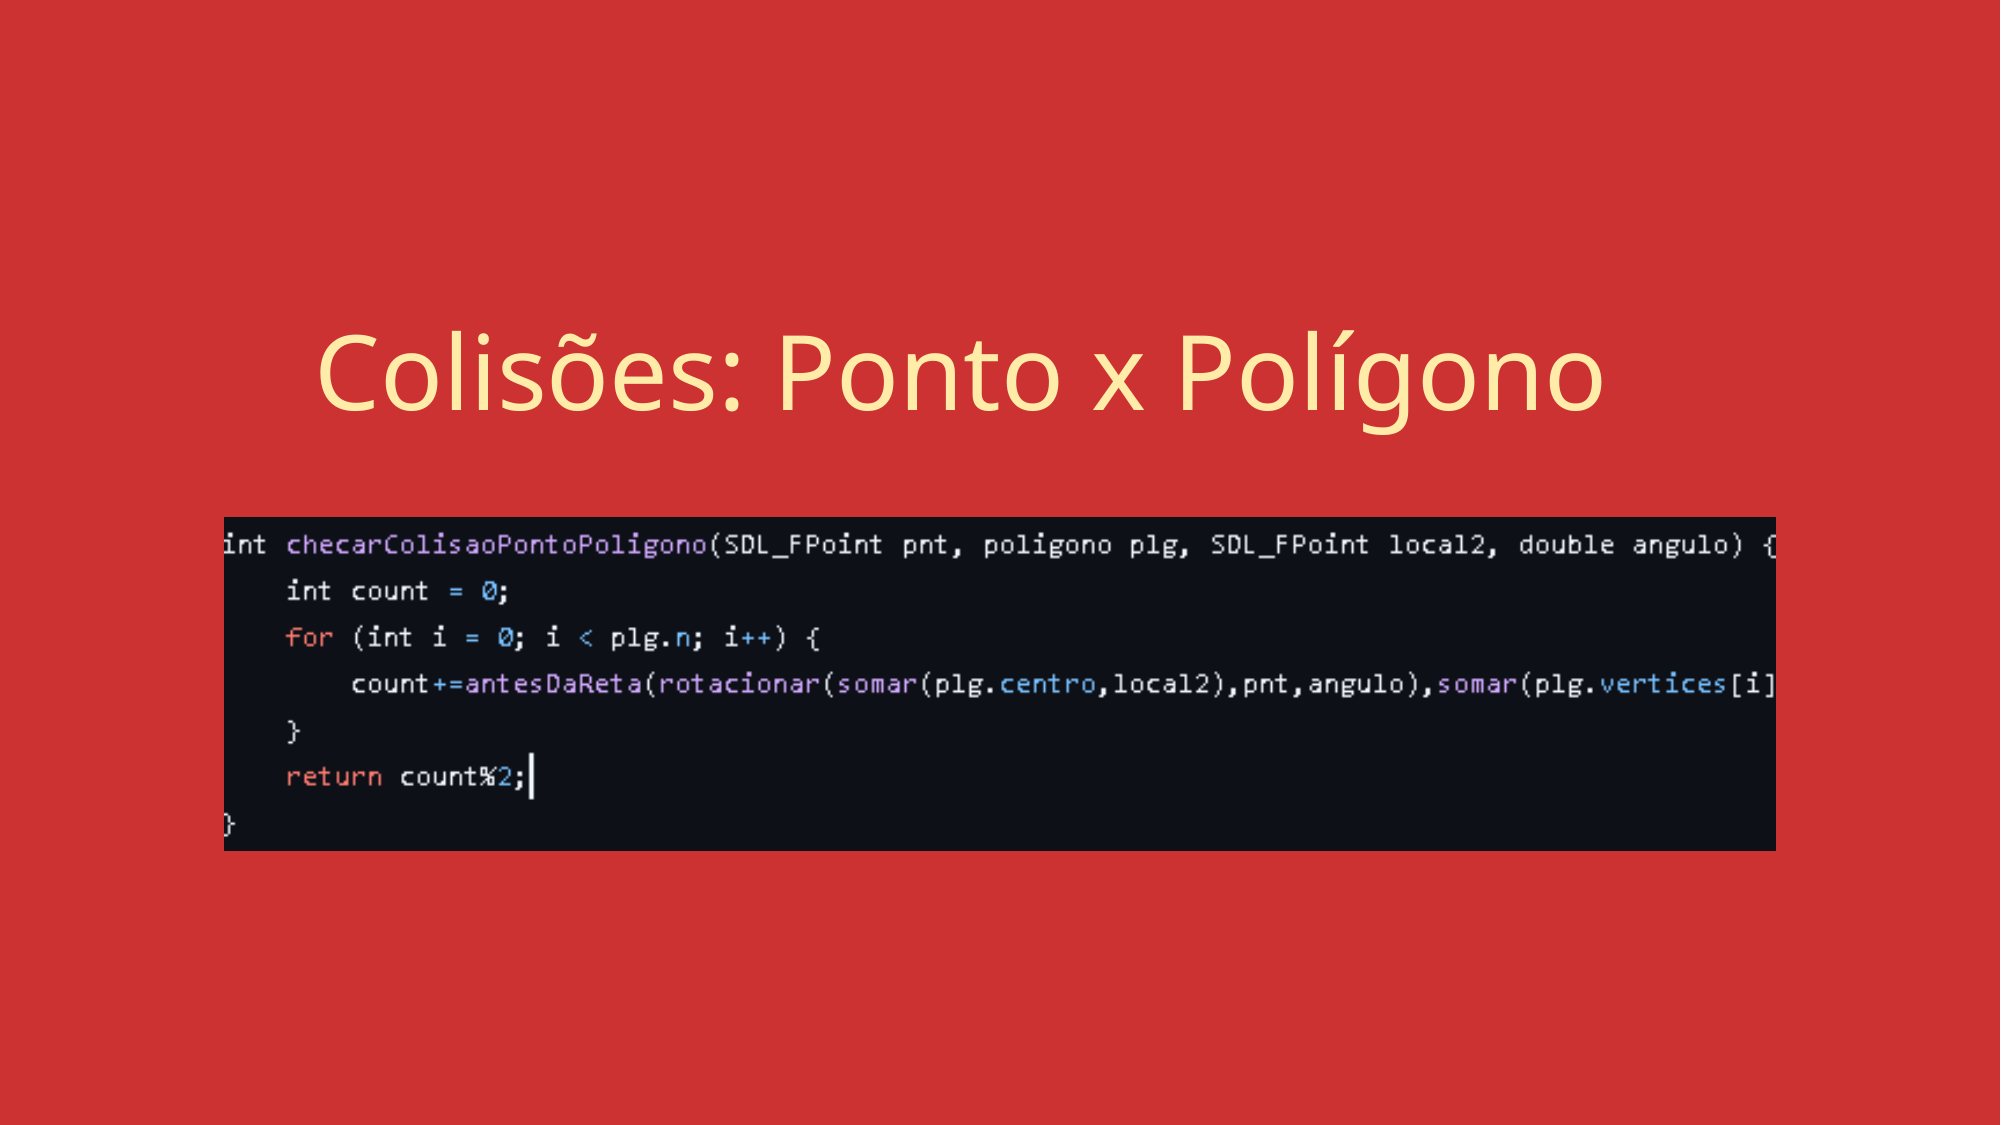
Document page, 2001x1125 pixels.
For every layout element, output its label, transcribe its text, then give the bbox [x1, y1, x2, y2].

title Colisões: Ponto x Polígono [299, 0, 1960, 441]
picture [223, 516, 1776, 852]
